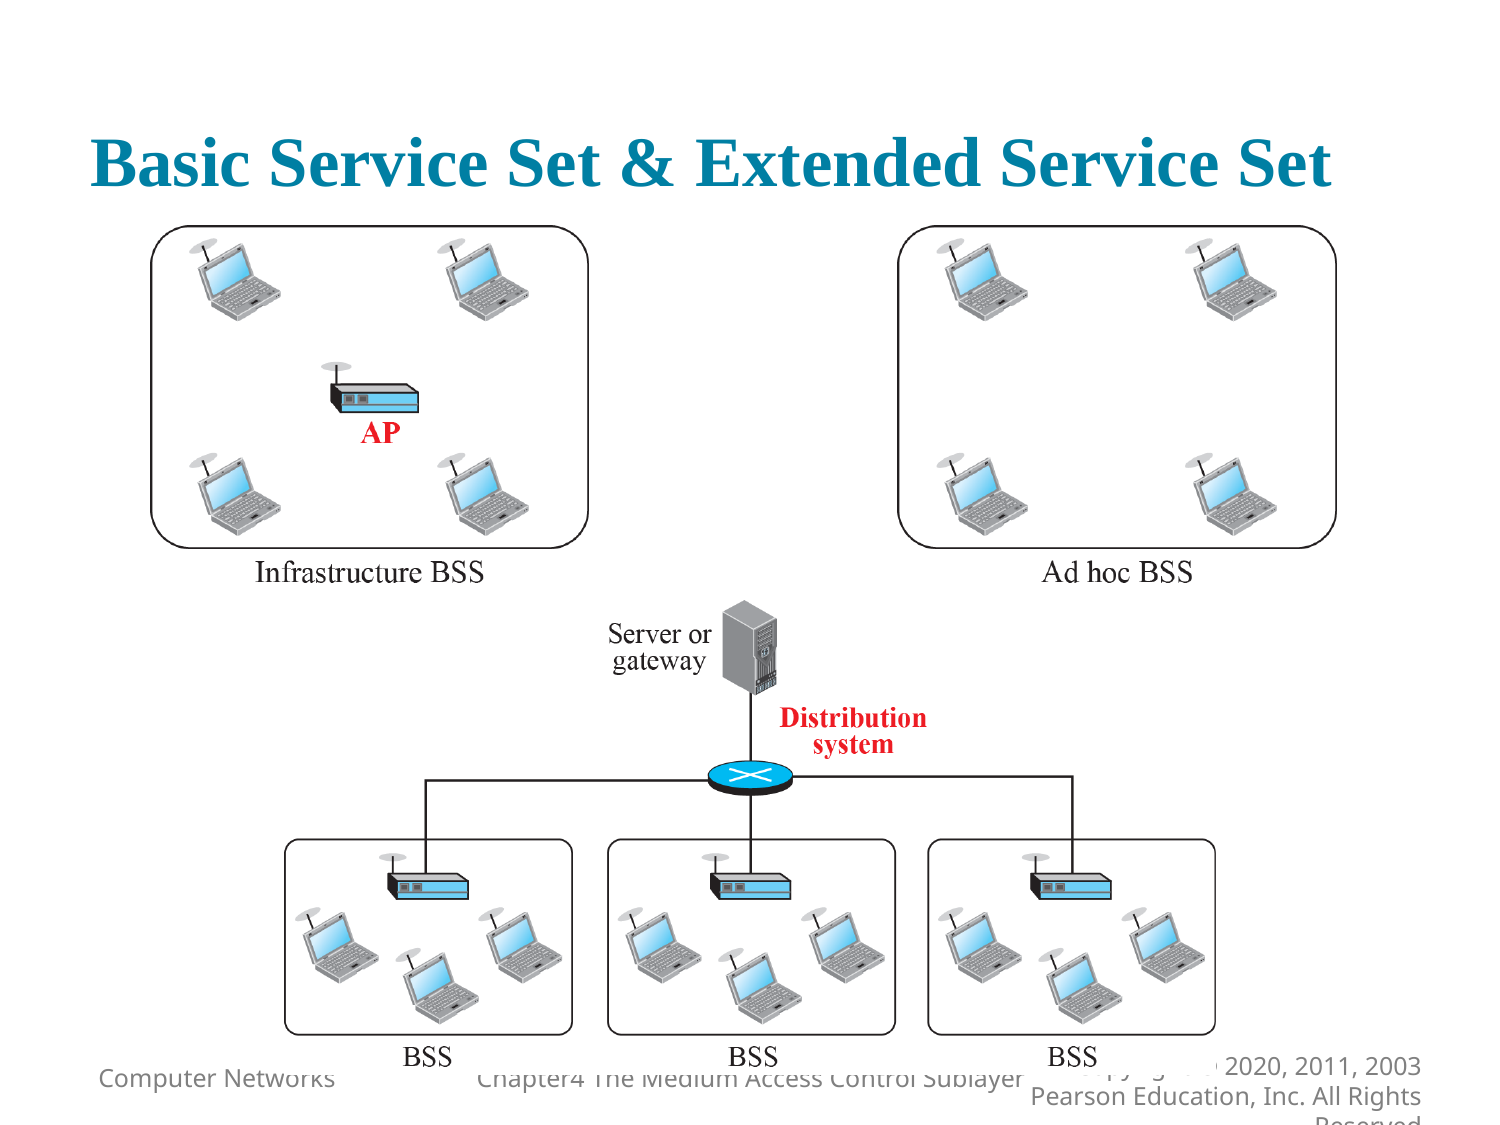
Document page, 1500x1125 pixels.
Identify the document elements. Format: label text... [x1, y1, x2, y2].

picture [149, 225, 589, 592]
picture [897, 225, 1337, 592]
title Basic Service Set & Extended Service Set [75, 35, 1425, 216]
picture [283, 600, 1217, 1076]
